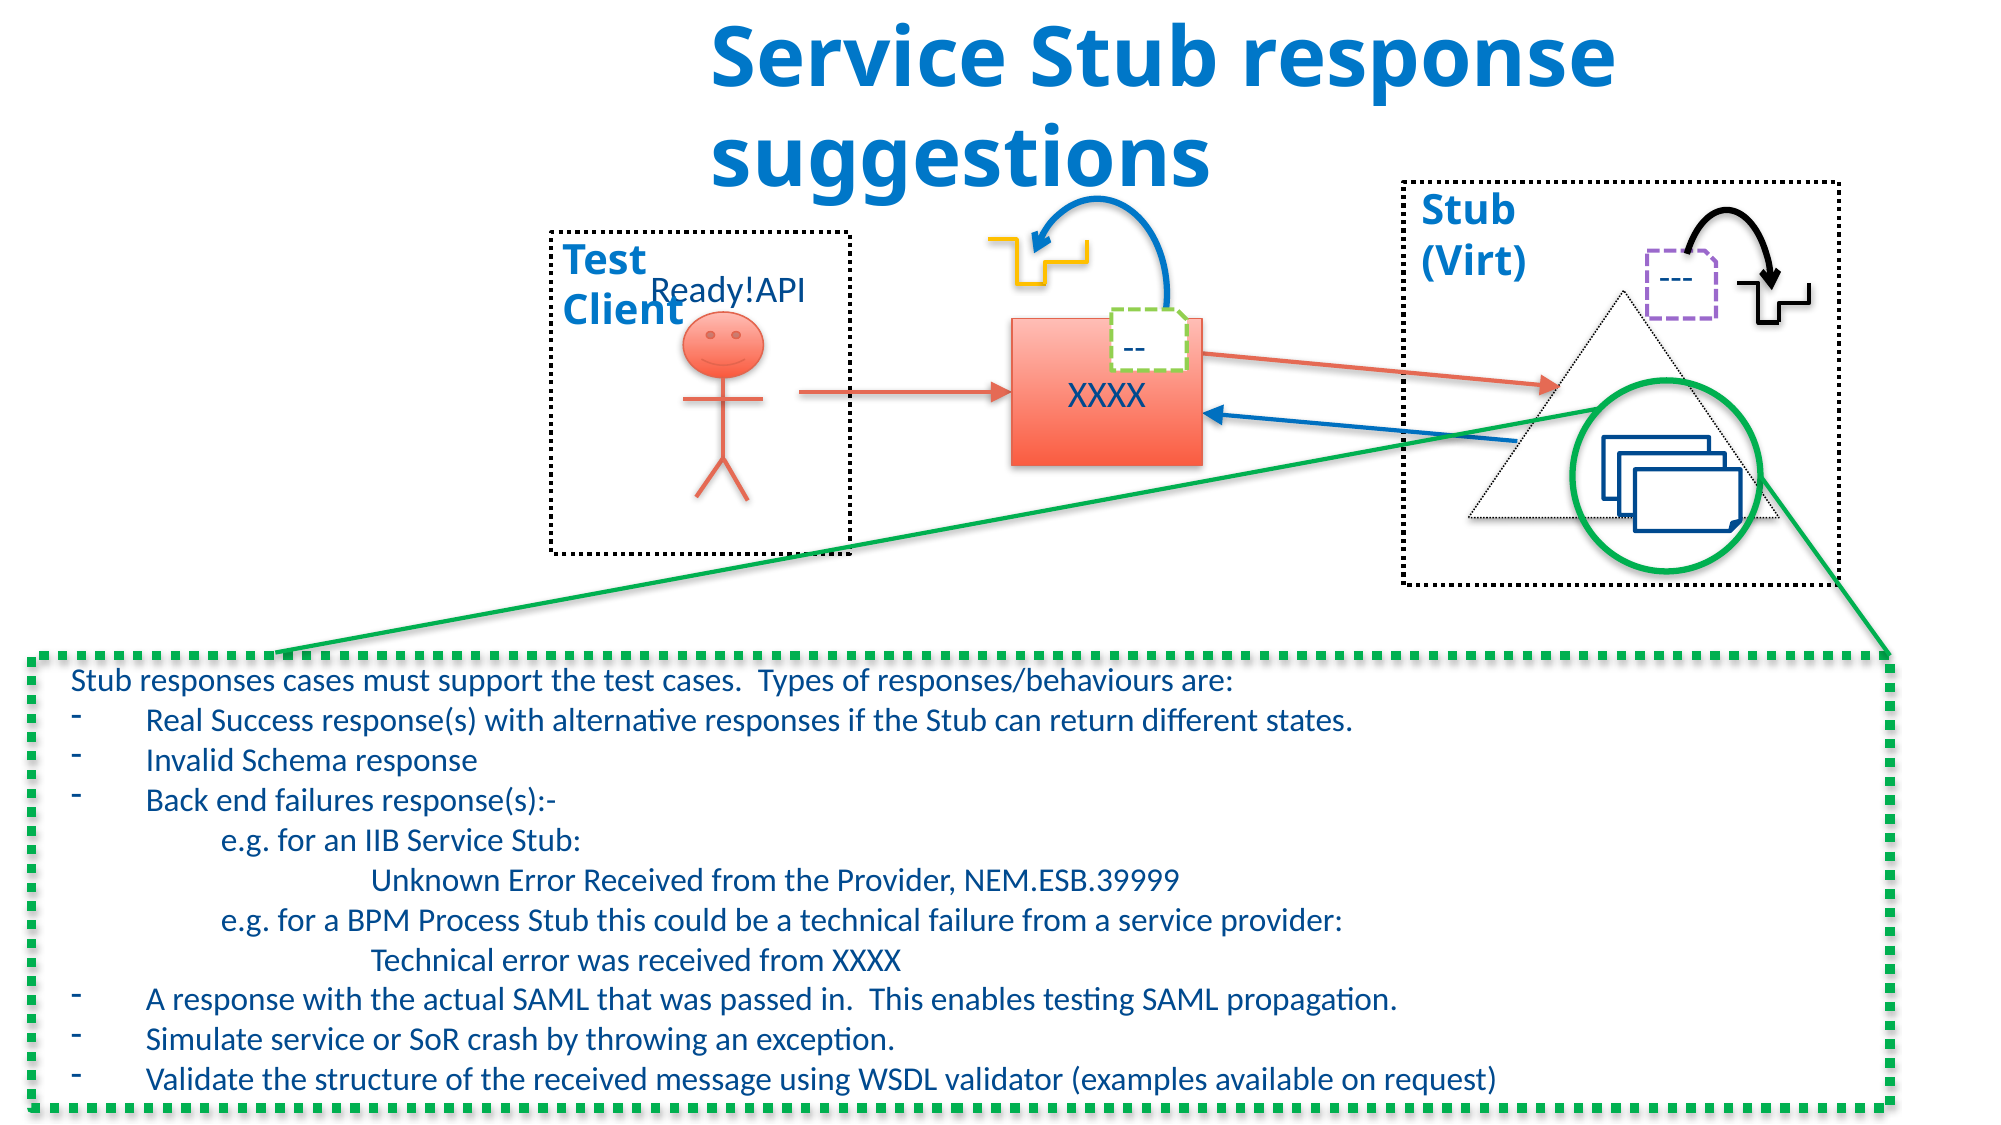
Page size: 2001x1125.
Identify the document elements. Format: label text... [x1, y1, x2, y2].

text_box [274, 408, 1601, 653]
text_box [1208, 353, 1562, 388]
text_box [1403, 175, 1840, 586]
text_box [1603, 436, 1741, 532]
text_box [31, 655, 1891, 1109]
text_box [1760, 475, 1891, 656]
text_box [547, 225, 851, 406]
text_box Stub responses cases must support the test cases. Types of responses/behaviours are: Real Success response(s) with alternative responses if the Stub can return different states. Invalid Schema response Back end failures response(s):- e.g. for an IIB Service Stub: Unknown Error Received from the Provider, NEM.ESB.39999 e.g. for a BPM Process Stub this could be a technical failure from a service provider: Technical error was received from XXXX A response with the actual SAML that was passed in. This enables testing SAML propagation. Simulate service or SoR crash by throwing an exception. Validate the structure of the received message using WSDL validator (examples available on request) [55, 650, 1863, 1105]
text_box Service Stub response suggestions [696, 0, 2000, 211]
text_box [987, 198, 1203, 406]
